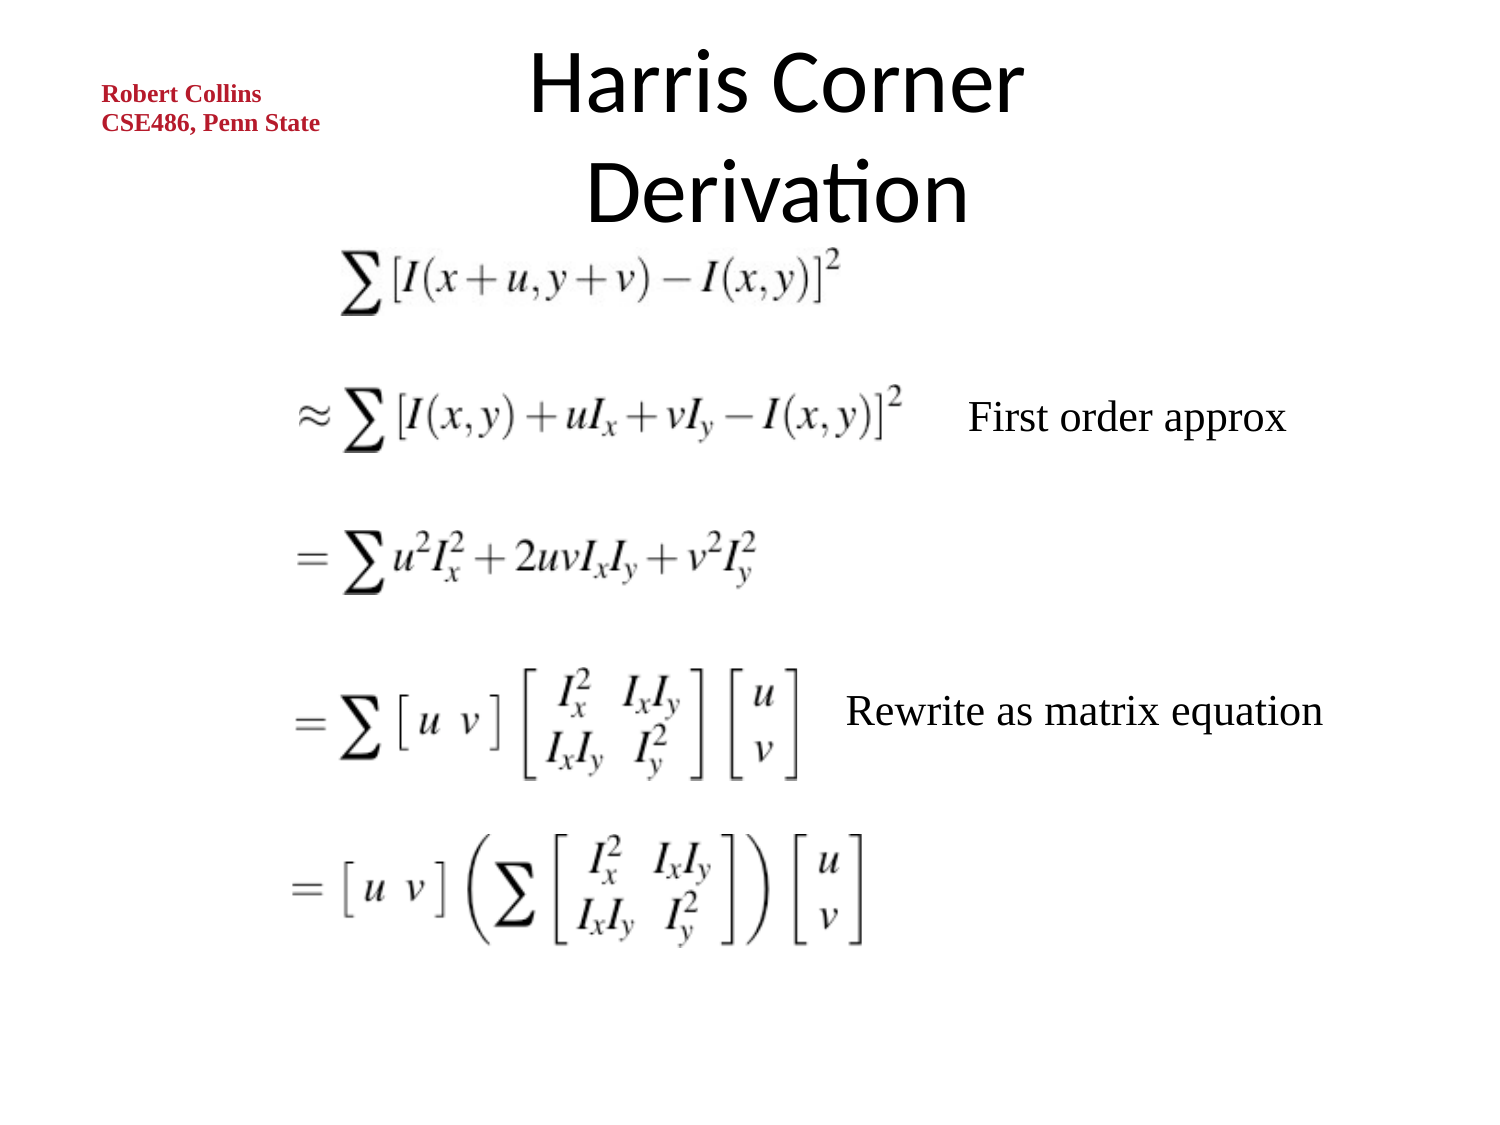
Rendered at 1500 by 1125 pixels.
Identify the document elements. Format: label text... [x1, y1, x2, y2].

text_box [291, 834, 862, 948]
text_box [299, 384, 904, 453]
title Harris Corner Derivation [411, 19, 1143, 242]
text_box [340, 247, 841, 316]
text_box First order approx [966, 385, 1289, 441]
text_box [295, 667, 798, 781]
text_box Rewrite as matrix equation [843, 679, 1325, 735]
text_box [297, 530, 757, 595]
text_box Robert Collins CSE486, Penn State [99, 73, 323, 137]
